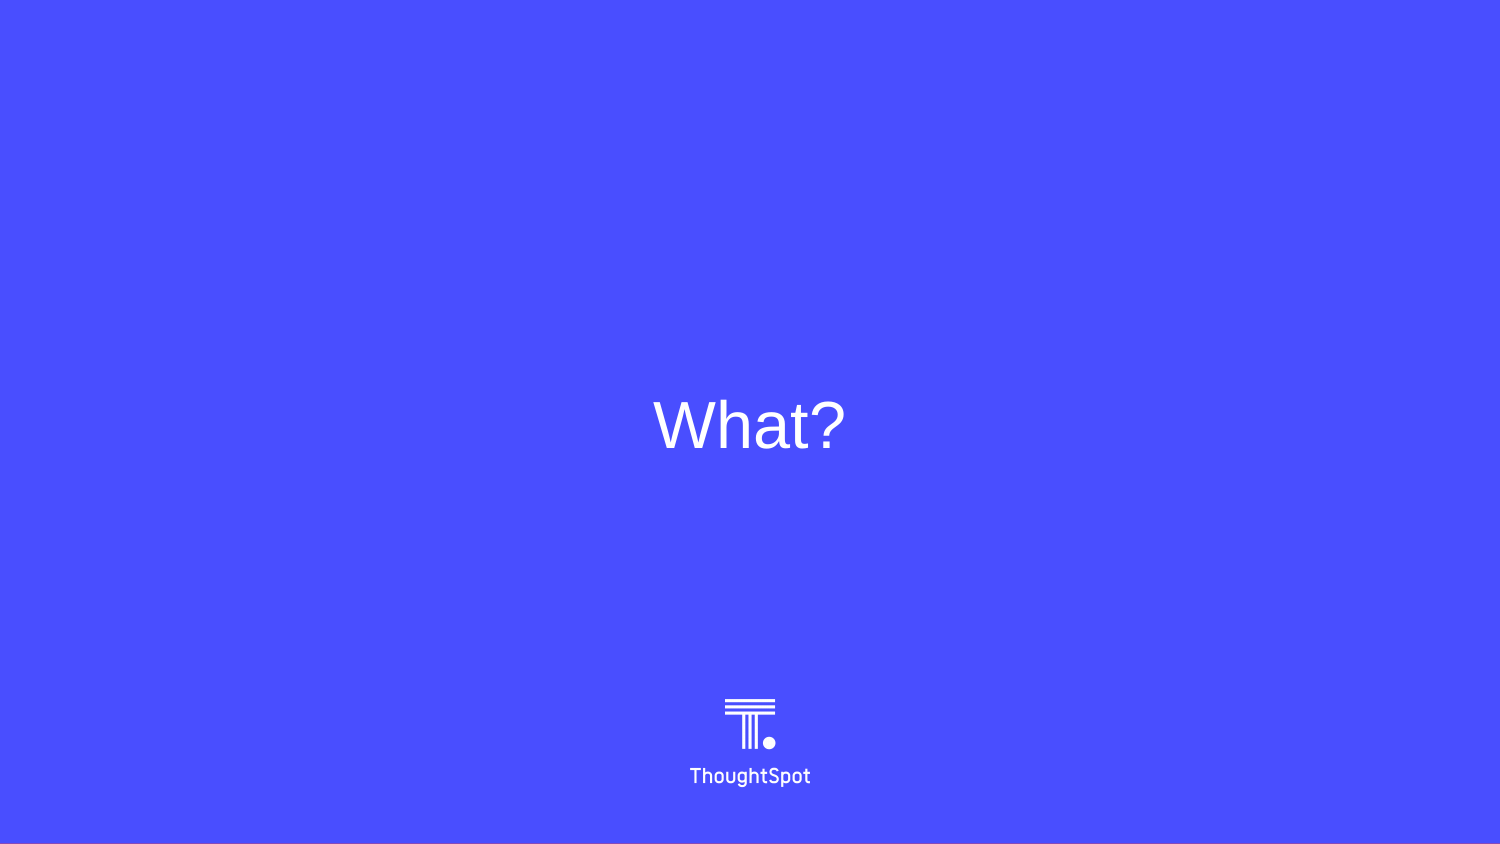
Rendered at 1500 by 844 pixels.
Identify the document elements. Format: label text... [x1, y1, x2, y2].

title What? [75, 351, 1425, 493]
picture [689, 698, 811, 788]
